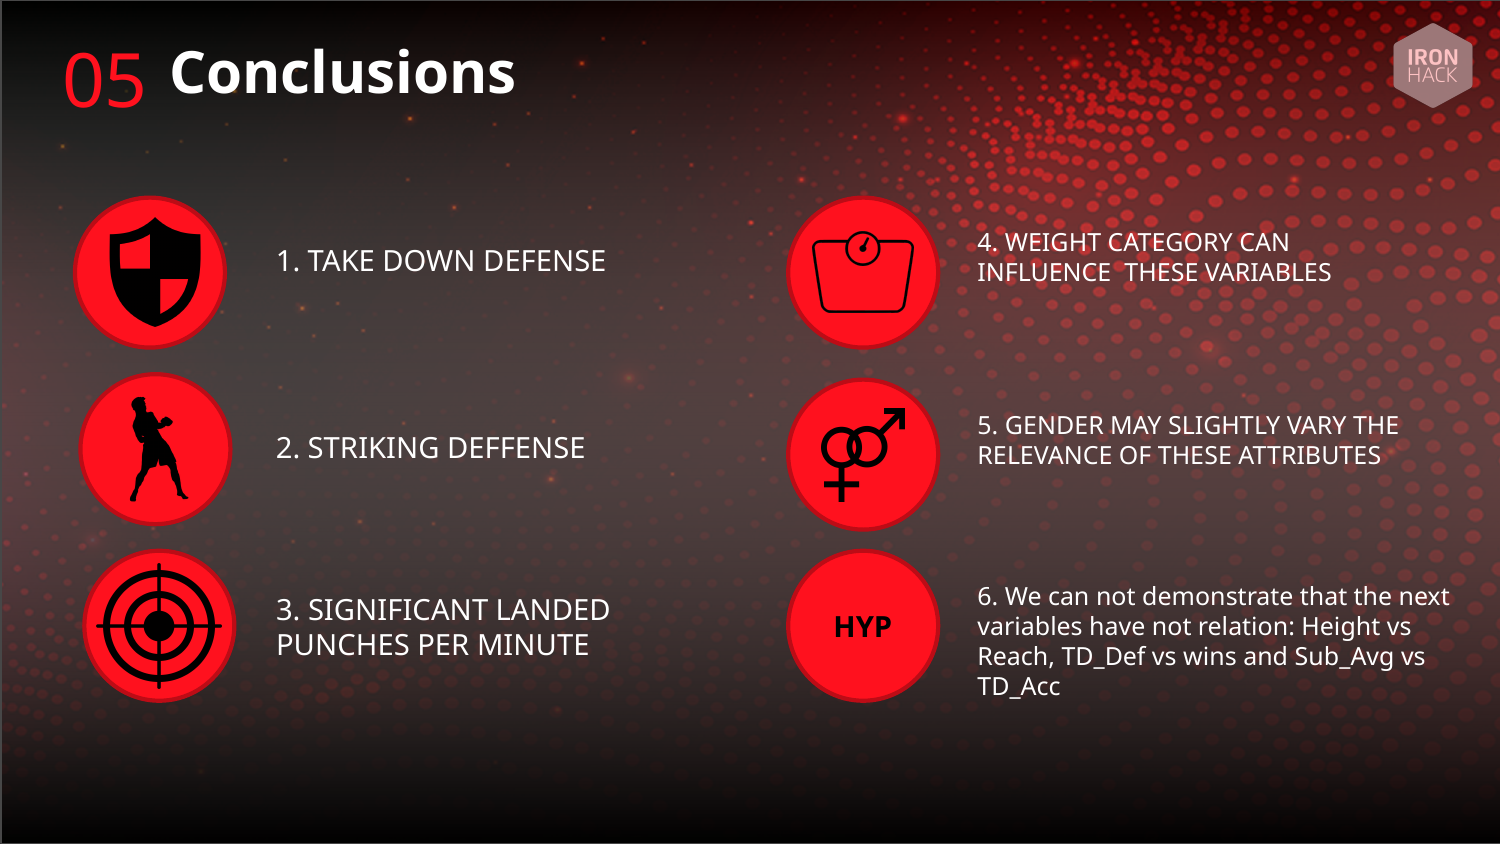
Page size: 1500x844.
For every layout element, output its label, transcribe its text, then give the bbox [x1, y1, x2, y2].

text_box 05 [5, 41, 154, 138]
text_box 6. We can not demonstrate that the next variables have not relation: Height vs Reach, TD_Def vs wins and Sub_Avg vs TD_Acc [962, 572, 1478, 708]
picture [2, 1, 1500, 111]
text_box HYP [808, 600, 918, 651]
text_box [787, 197, 1468, 530]
text_box [786, 548, 941, 703]
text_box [74, 197, 712, 701]
text_box Conclusions [154, 3, 1345, 138]
